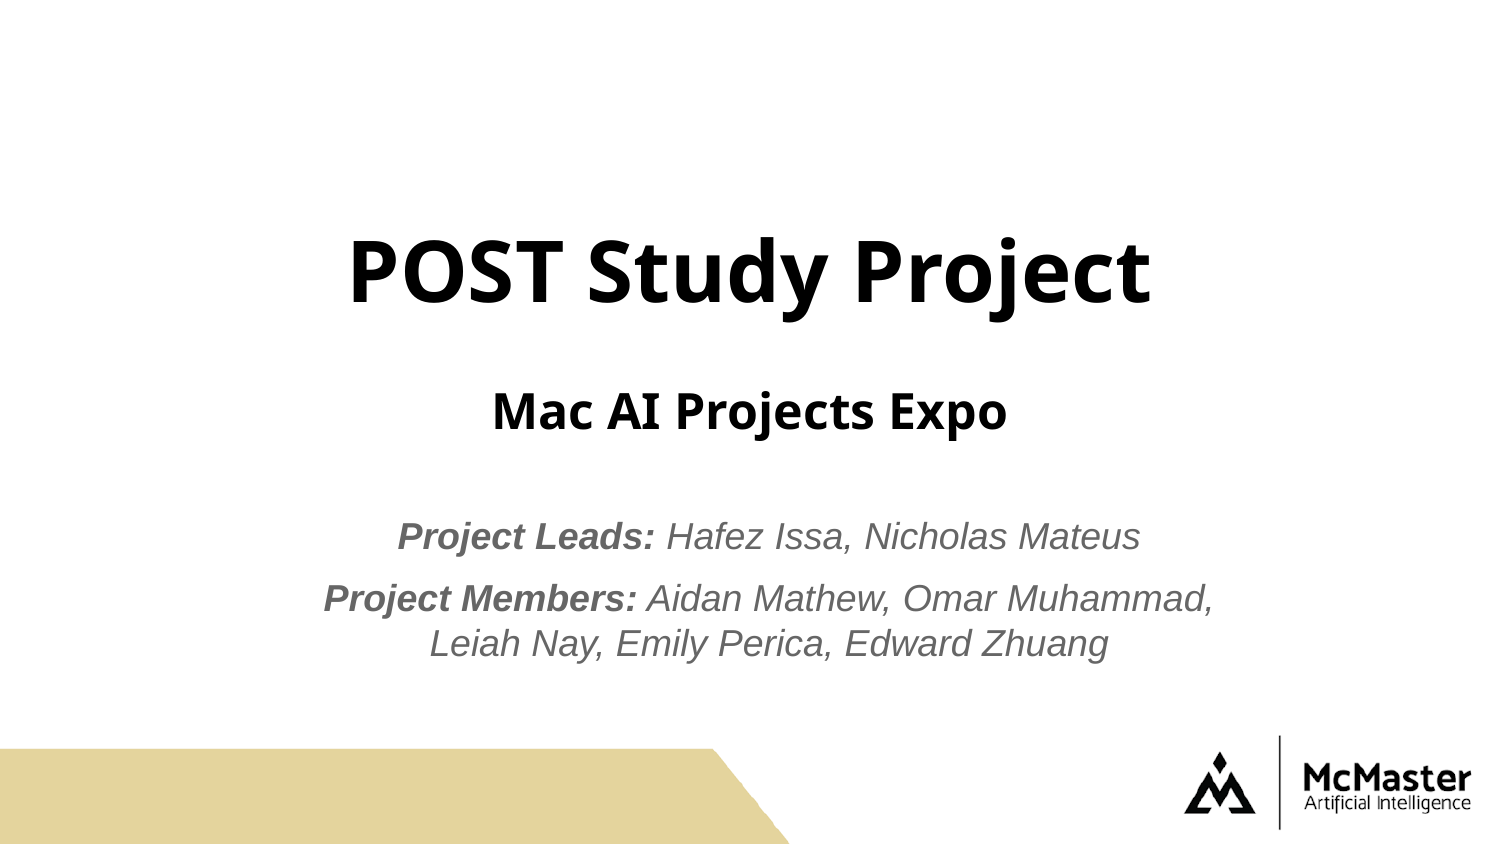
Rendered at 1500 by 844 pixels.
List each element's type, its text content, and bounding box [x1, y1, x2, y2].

text_box POST Study Project Mac AI Projects Expo [71, 196, 1429, 446]
text_box Project Leads: Hafez Issa, Nicholas Mateus Project Members: Aidan Mathew, Omar Muhammad, Leiah Nay, Emily Perica, Edward Zhuang [276, 445, 1263, 694]
picture [0, 0, 1500, 844]
